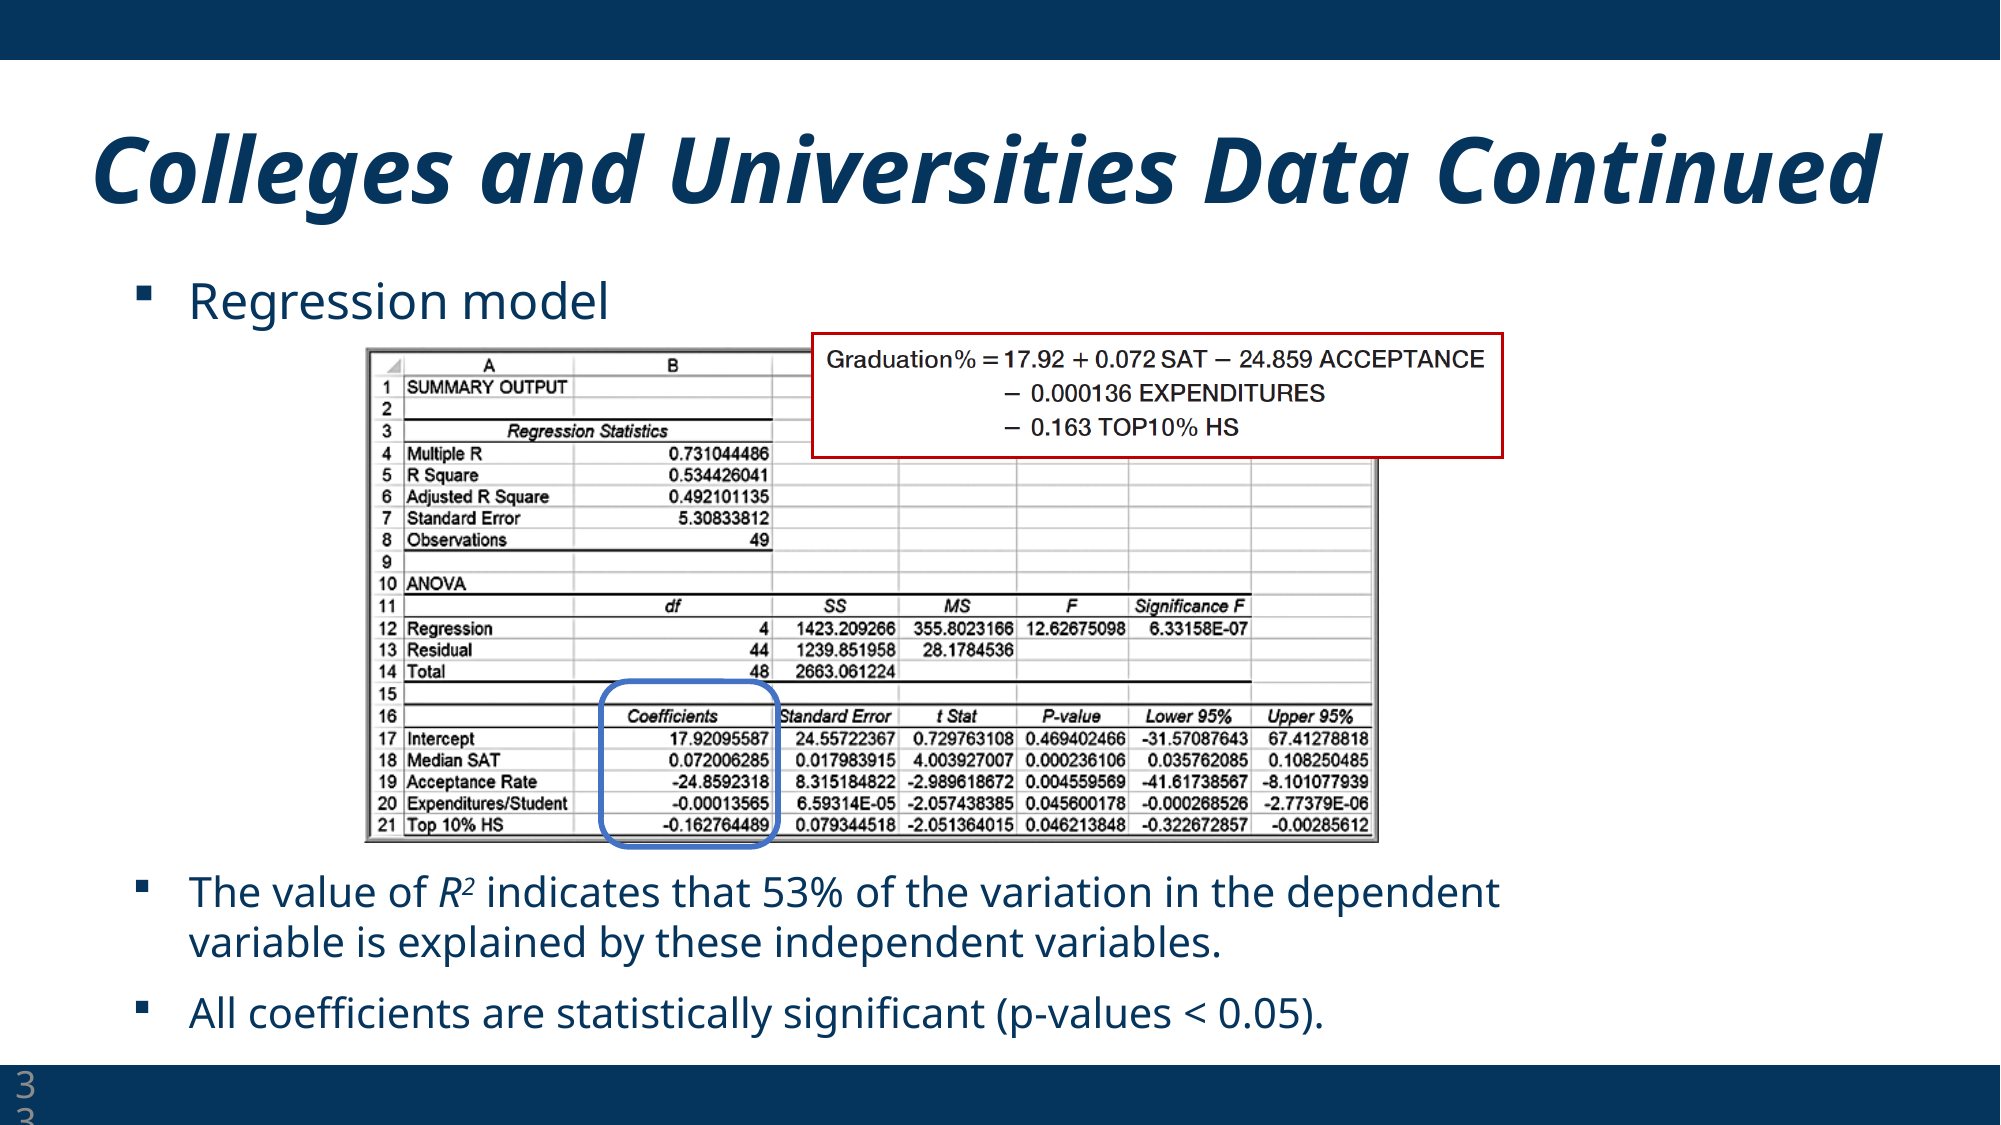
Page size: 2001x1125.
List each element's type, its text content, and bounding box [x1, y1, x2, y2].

title Colleges and Universities Data Continued [75, 90, 1957, 258]
slide_number 33 [0, 1066, 41, 1107]
text_box [613, 843, 766, 848]
list Regression model The value of R2 indicates that 53% of the variation in the dependent variable is explained by these independent variables. All coefficients are statistically significant (p-values < 0.05). [117, 262, 1636, 891]
picture [364, 334, 1502, 843]
